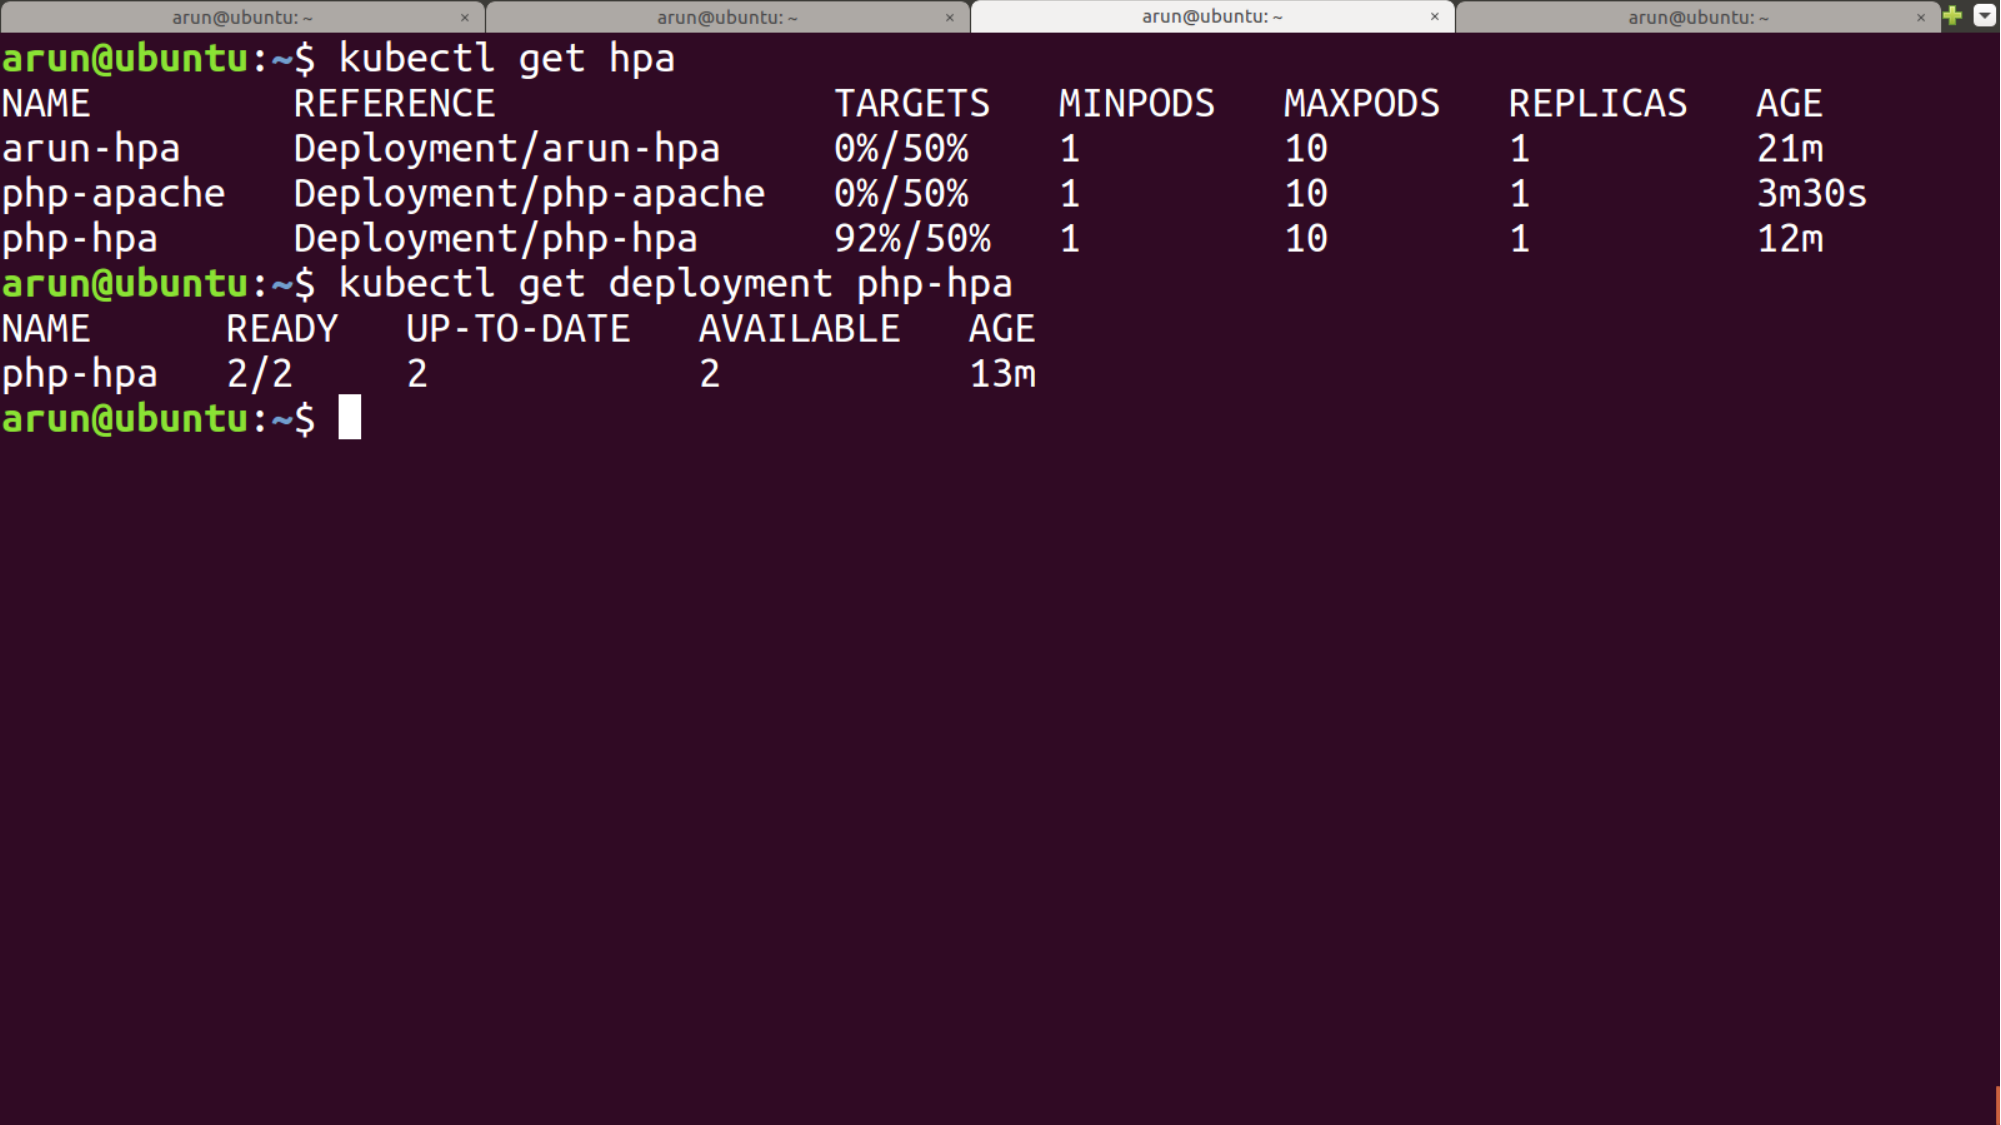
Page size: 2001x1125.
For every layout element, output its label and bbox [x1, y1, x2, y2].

list [0, 0, 2000, 1125]
